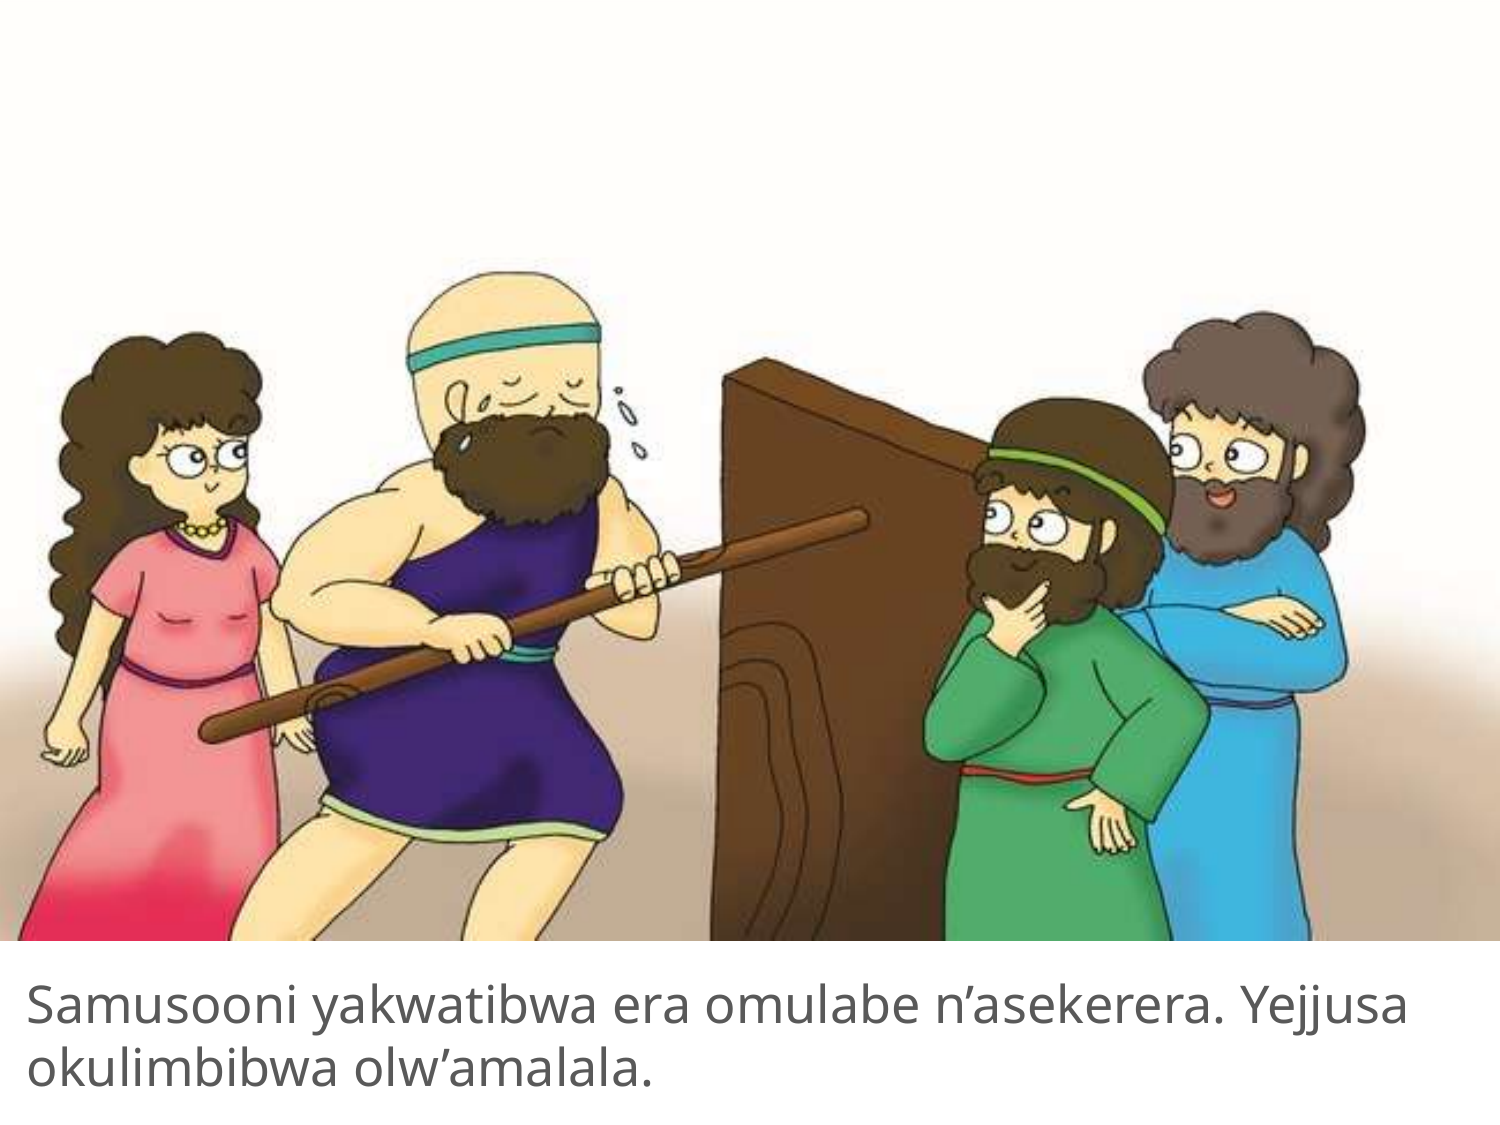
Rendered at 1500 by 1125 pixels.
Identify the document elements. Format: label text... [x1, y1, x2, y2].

text_box Samusooni yakwatibwa era omulabe n’asekerera. Yejjusa okulimbibwa olw’amalala. [11, 964, 1498, 1104]
picture [0, 0, 1500, 941]
